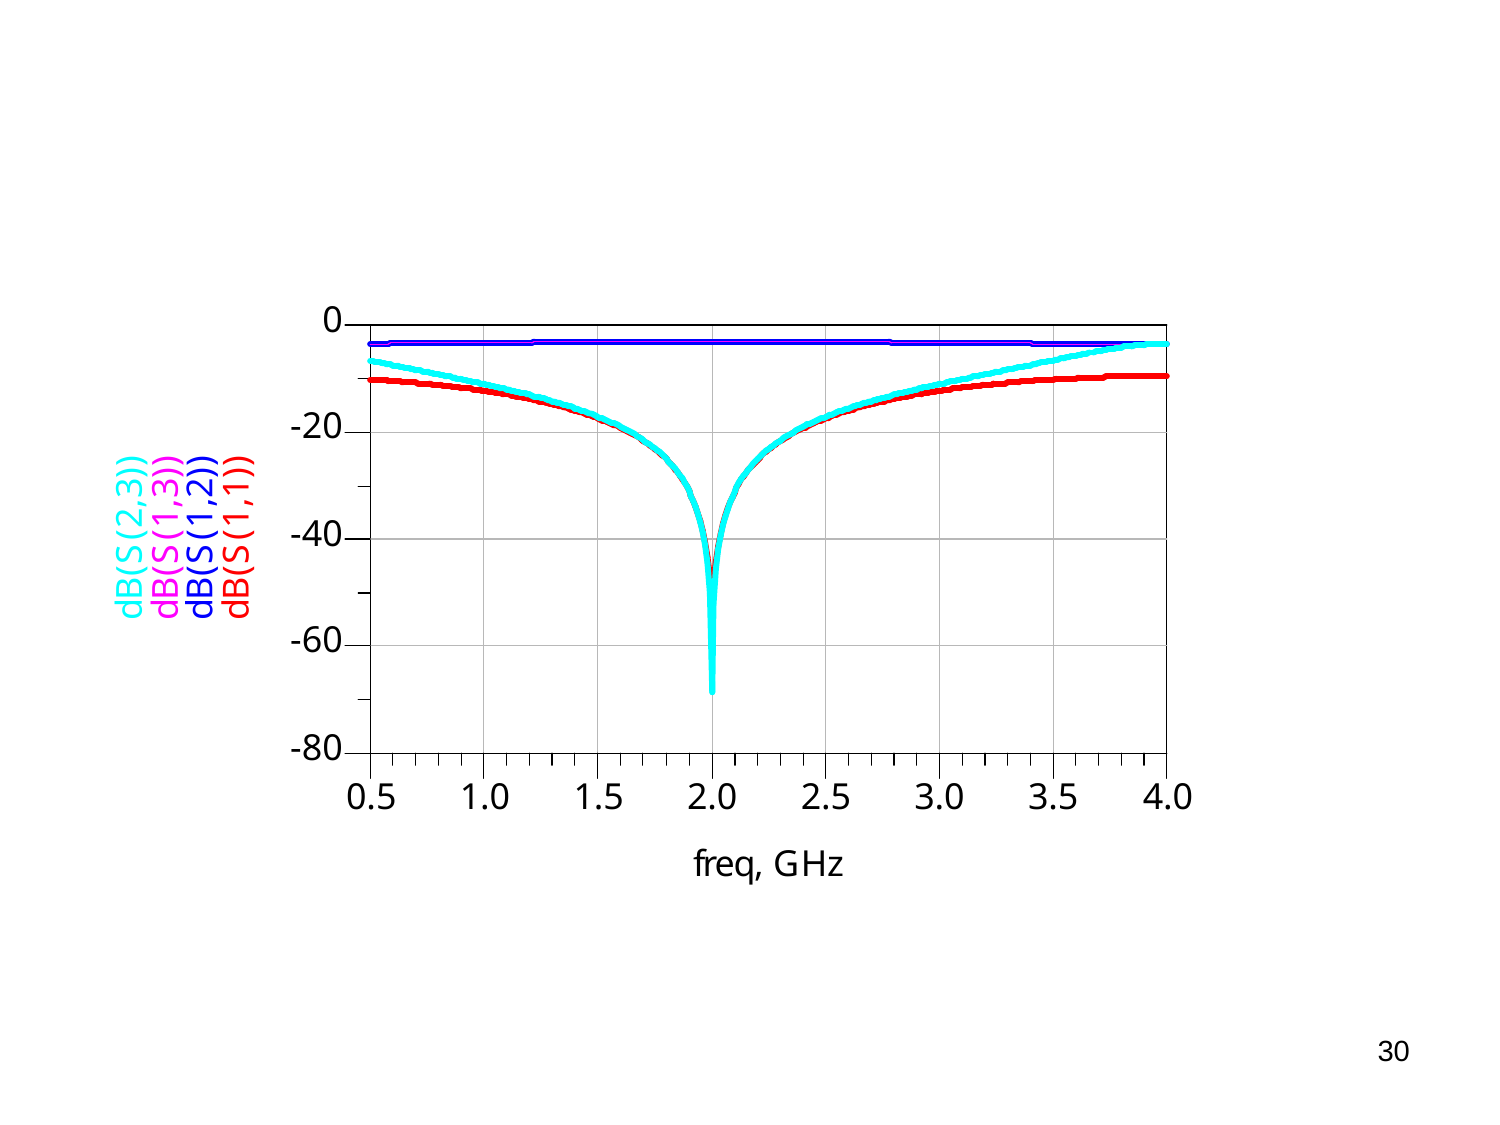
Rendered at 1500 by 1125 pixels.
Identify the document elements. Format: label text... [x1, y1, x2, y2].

slide_number 30 [1074, 1024, 1426, 1103]
picture [9, 185, 1302, 997]
